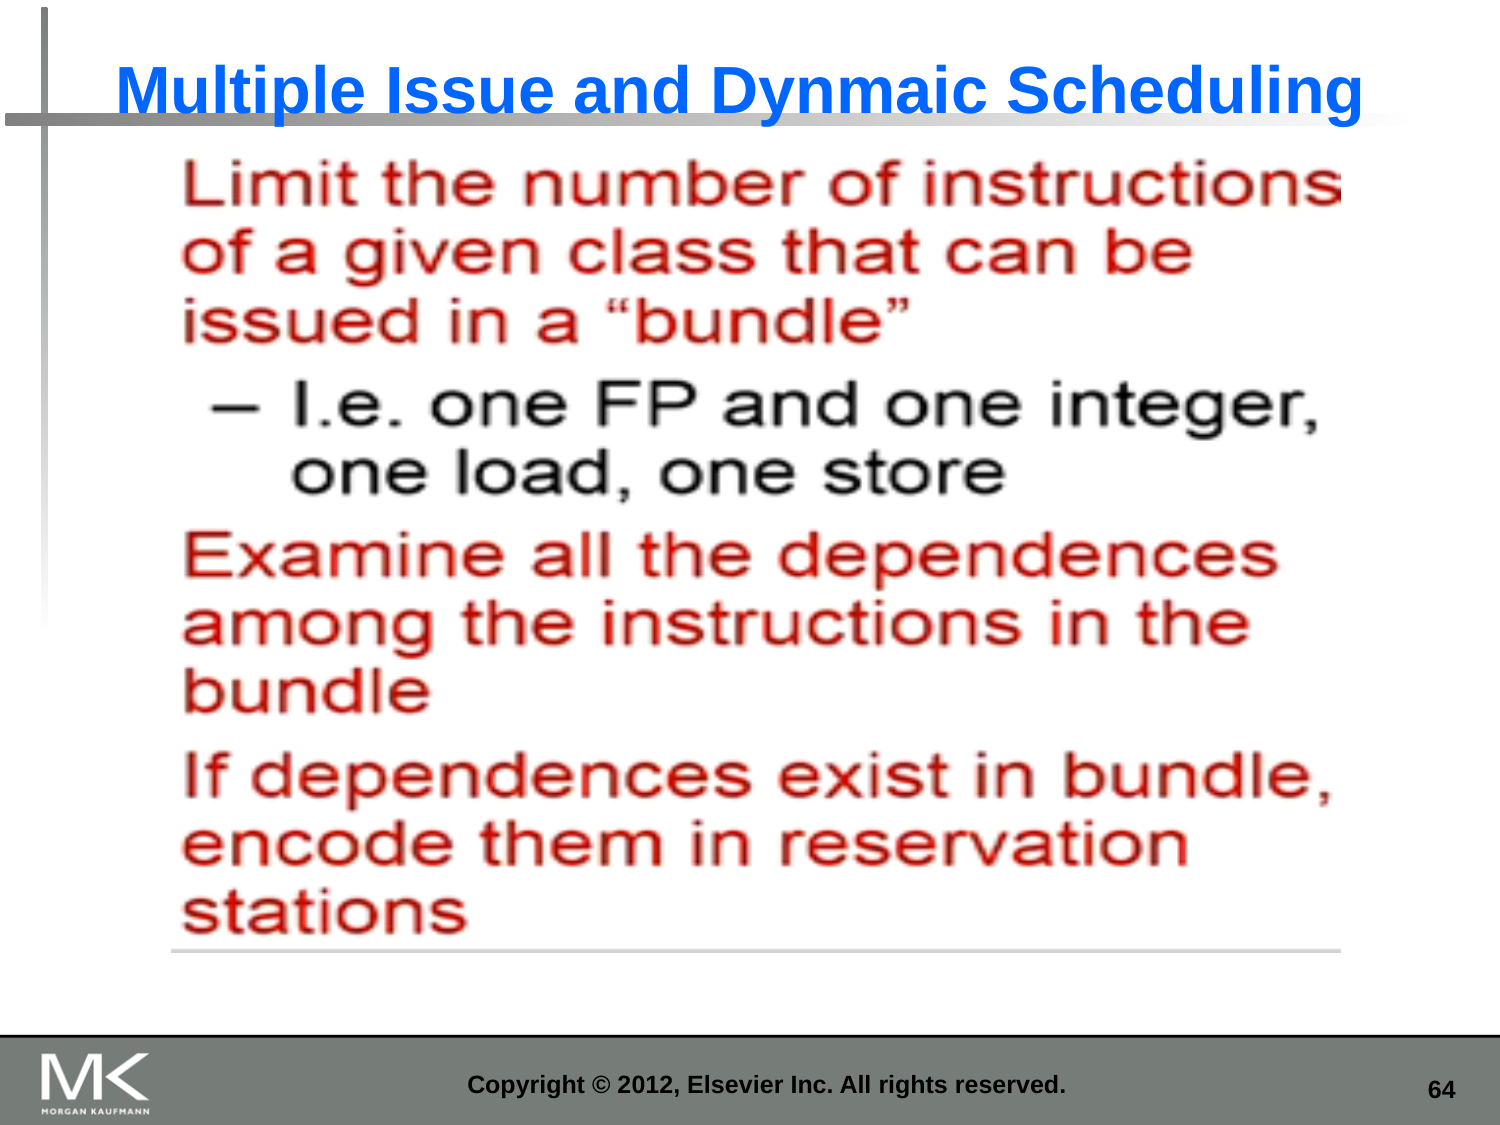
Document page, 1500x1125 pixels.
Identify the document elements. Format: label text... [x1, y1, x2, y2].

footer Copyright © 2012, Elsevier Inc. All rights reserved. [170, 1046, 1365, 1106]
picture [29, 1046, 160, 1123]
title Multiple Issue and Dynmaic Scheduling [100, 37, 1460, 135]
picture [170, 148, 1341, 953]
